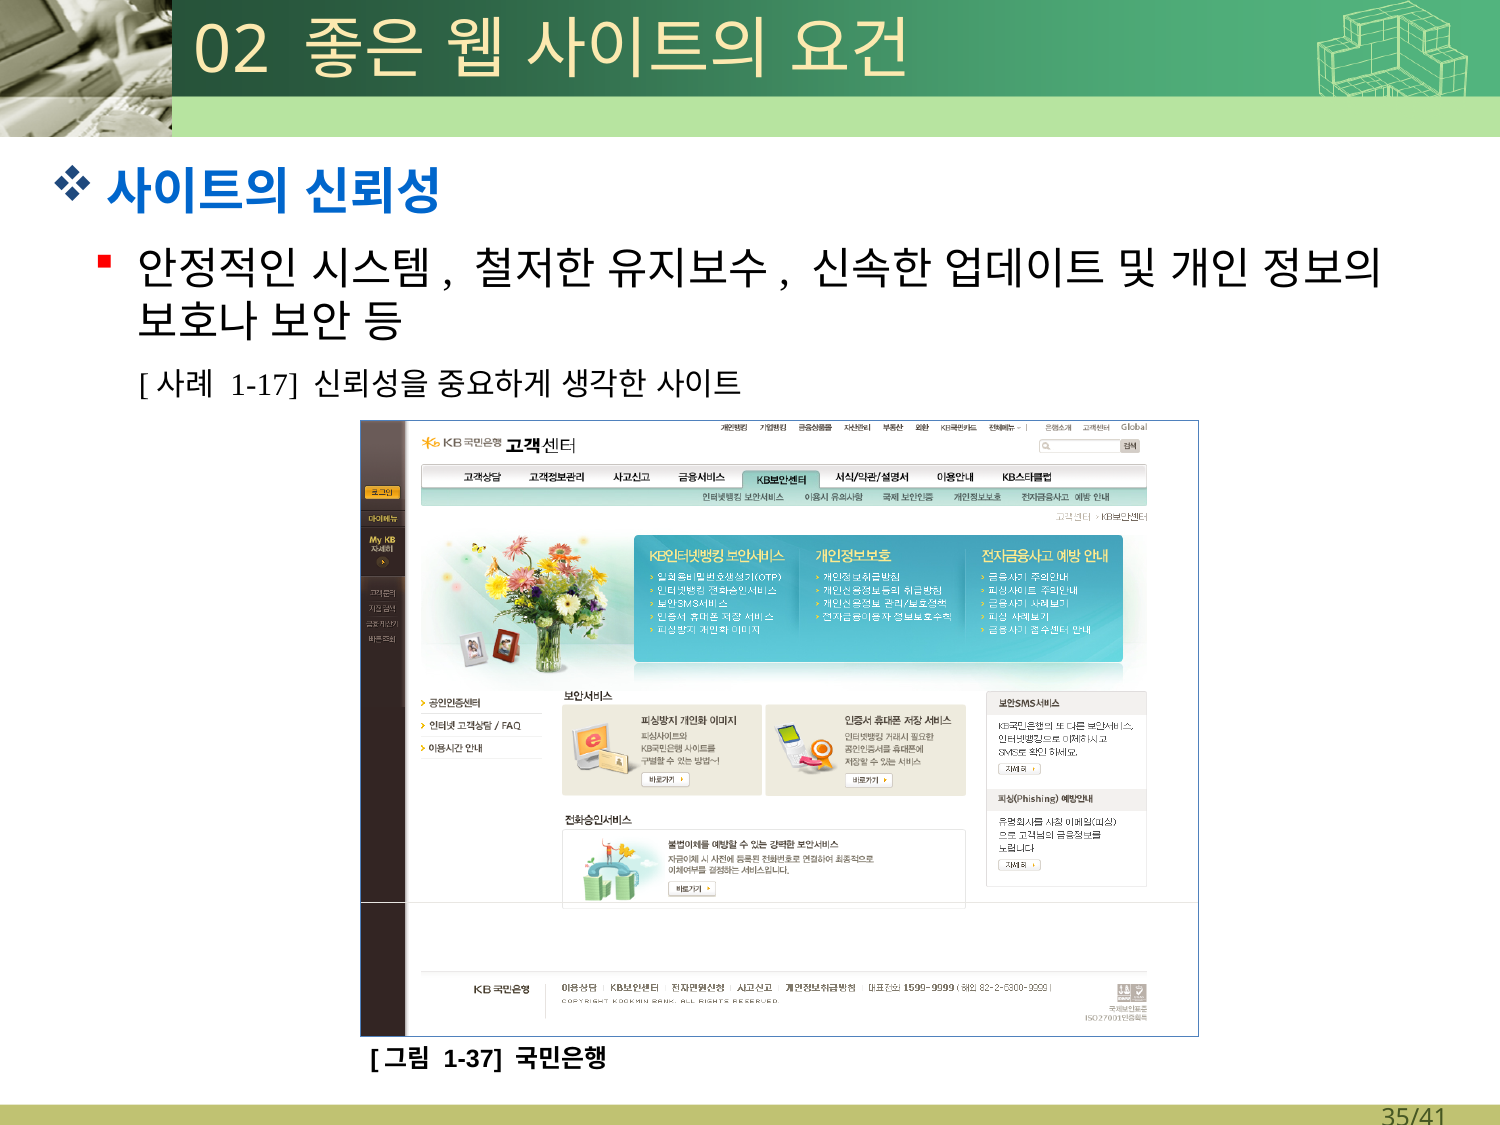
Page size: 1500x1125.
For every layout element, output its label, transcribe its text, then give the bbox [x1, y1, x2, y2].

title 02 좋은 웹 사이트의 요건 [178, 9, 1339, 82]
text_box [348, 420, 1200, 1081]
list 사이트의 신뢰성 안정적인 시스템, 철저한 유지보수, 신속한 업데이트 및 개인 정보의 보호나 보안 등 [사례 1-17] 신뢰성을 중요하게 생각한 사이트 [35, 152, 1465, 409]
picture [0, 0, 1500, 151]
